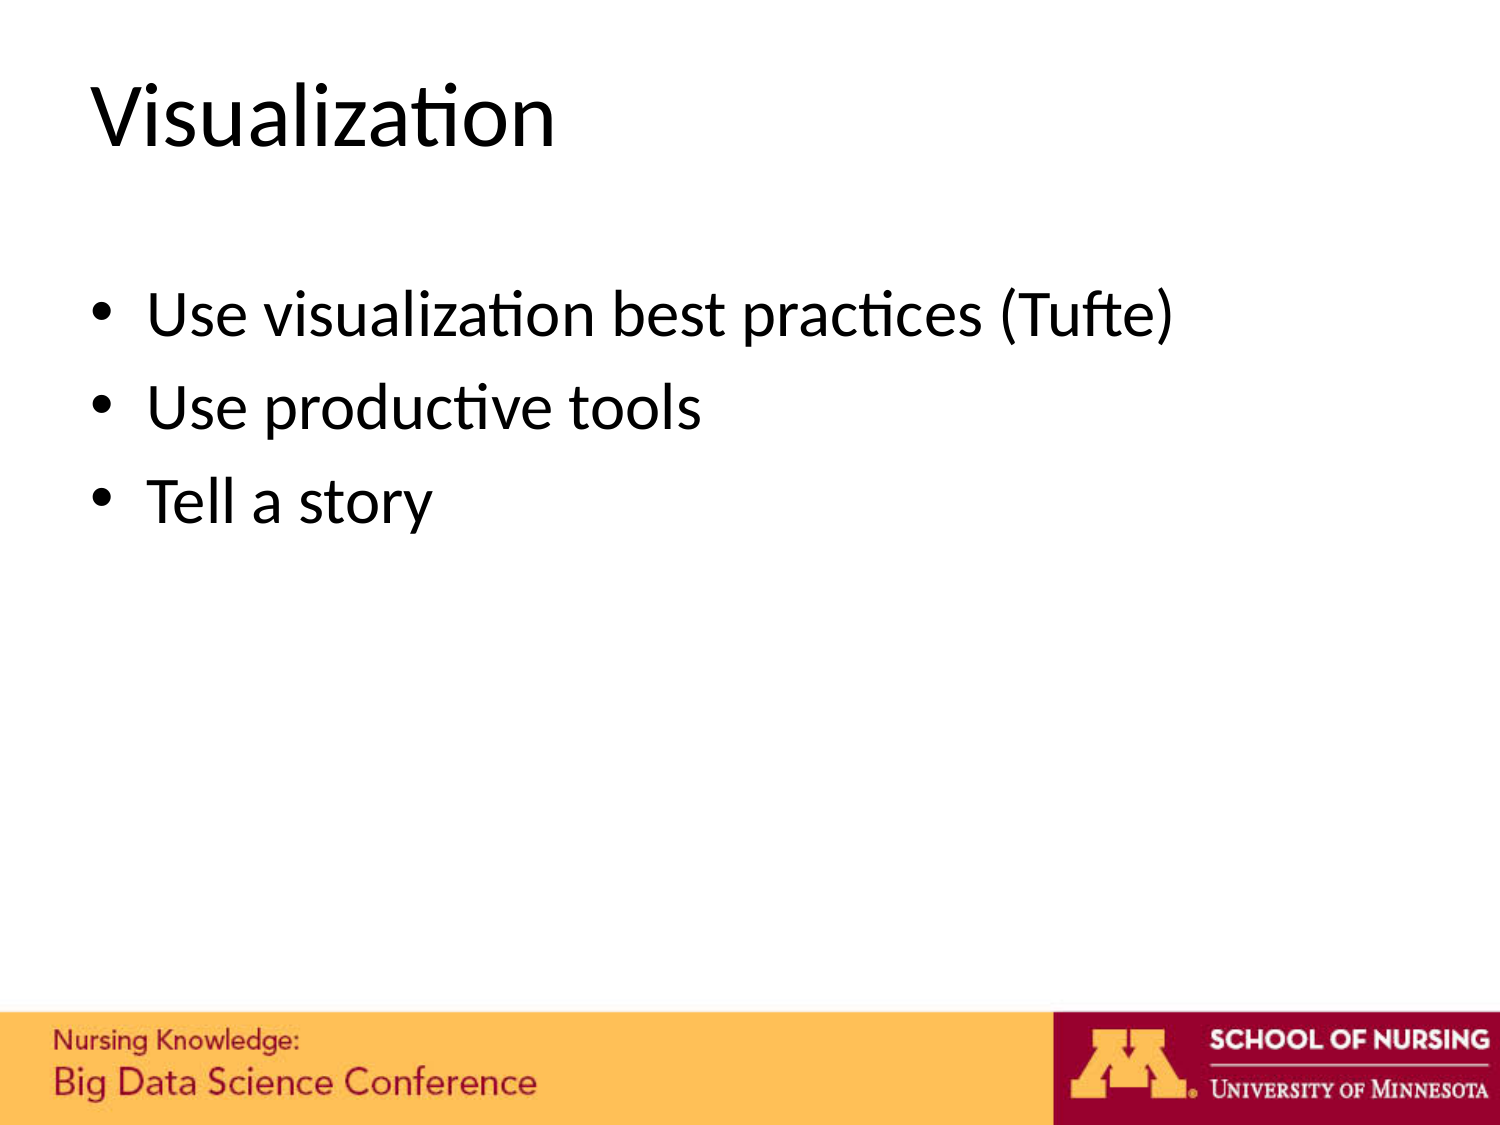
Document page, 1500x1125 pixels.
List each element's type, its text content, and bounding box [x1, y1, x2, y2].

title Visualization [75, 45, 1425, 175]
picture [0, 0, 1500, 1125]
list Use visualization best practices (Tufte) Use productive tools Tell a story [75, 262, 1425, 1005]
